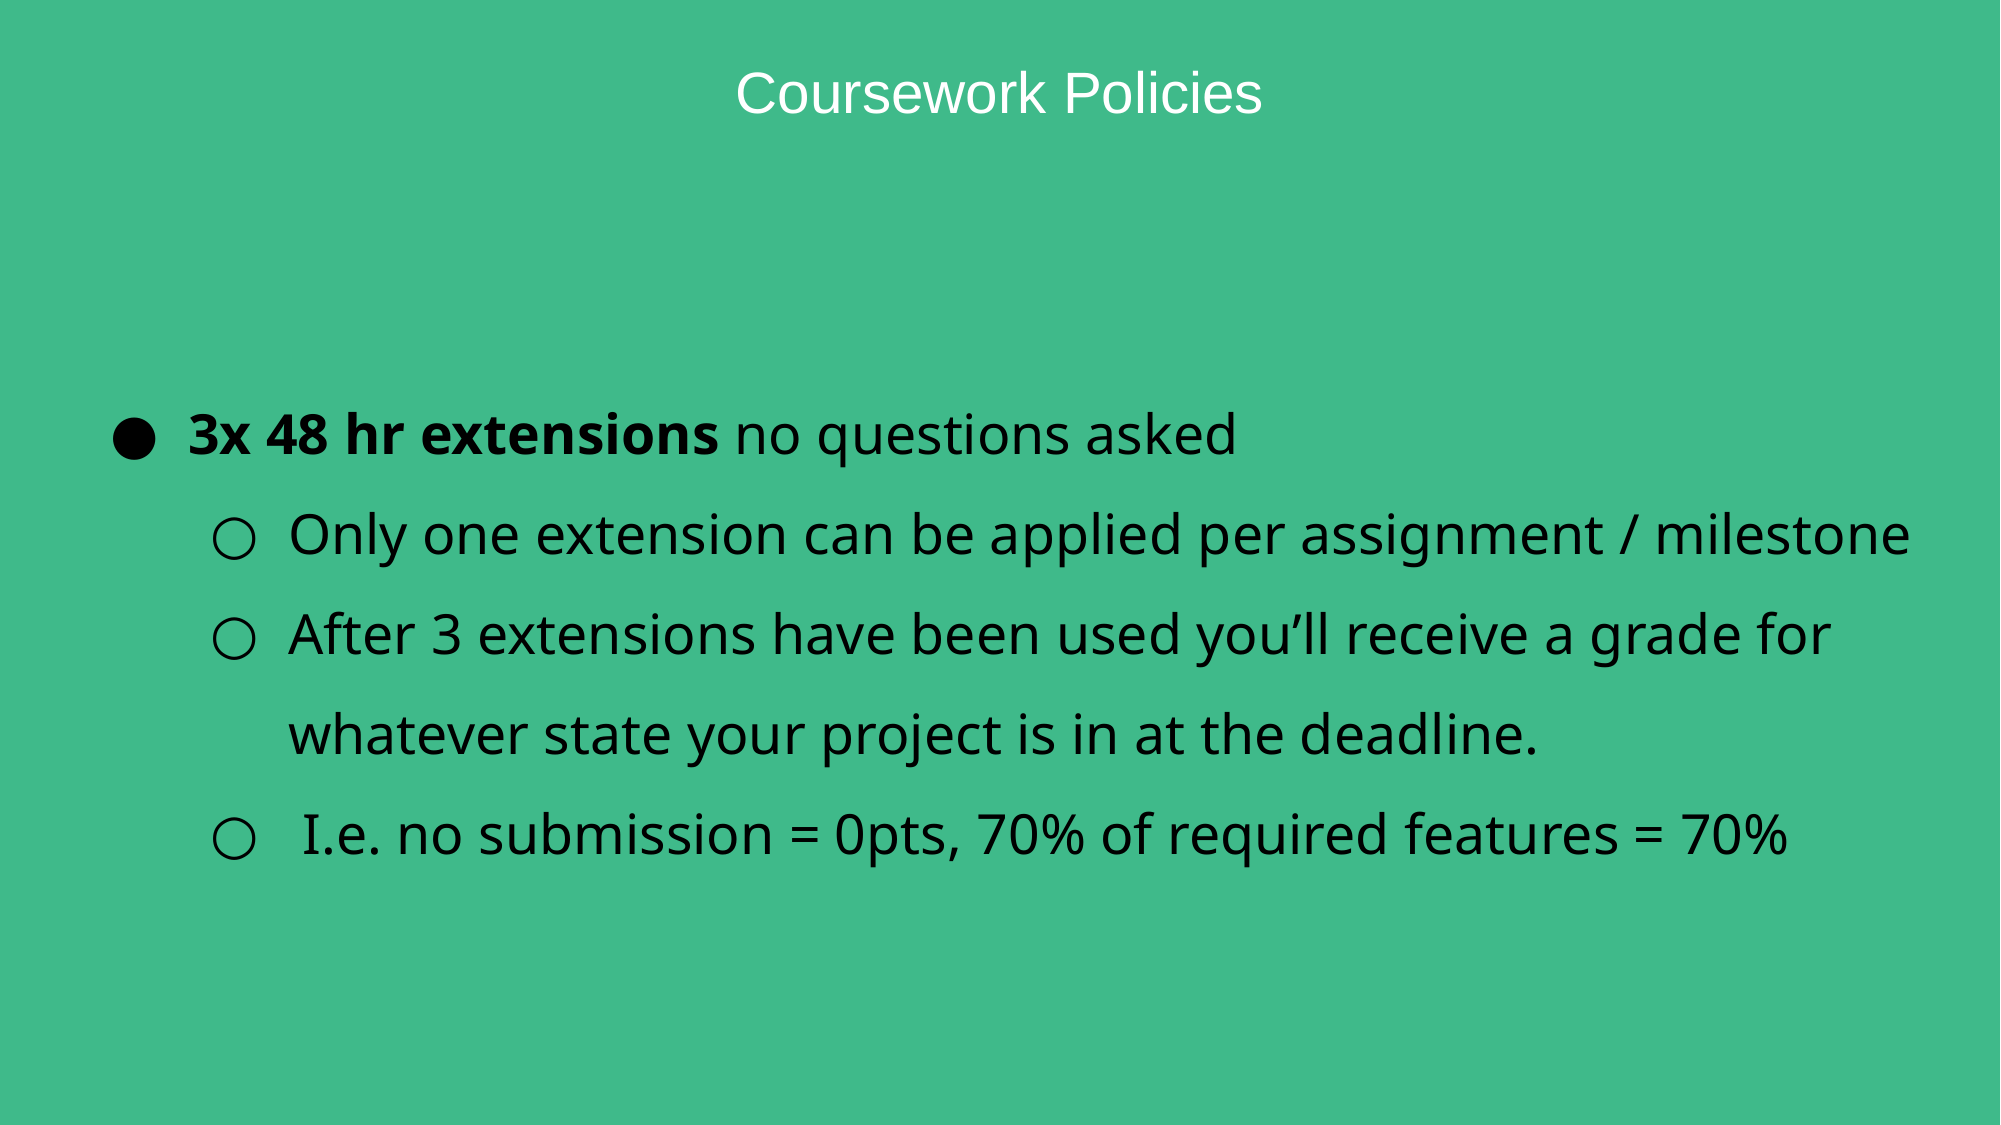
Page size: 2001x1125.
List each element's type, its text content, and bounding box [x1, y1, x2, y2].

text_box [0, 0, 2000, 199]
text_box 3x 48 hr extensions no questions asked Only one extension can be applied per assignment / milestone After 3 extensions have been used you’ll receive a grade for whatever state your project is in at the deadline. I.e. no submission = 0pts, 70% of required features = 70% [68, 279, 2000, 952]
title Coursework Policies [68, 35, 1932, 161]
